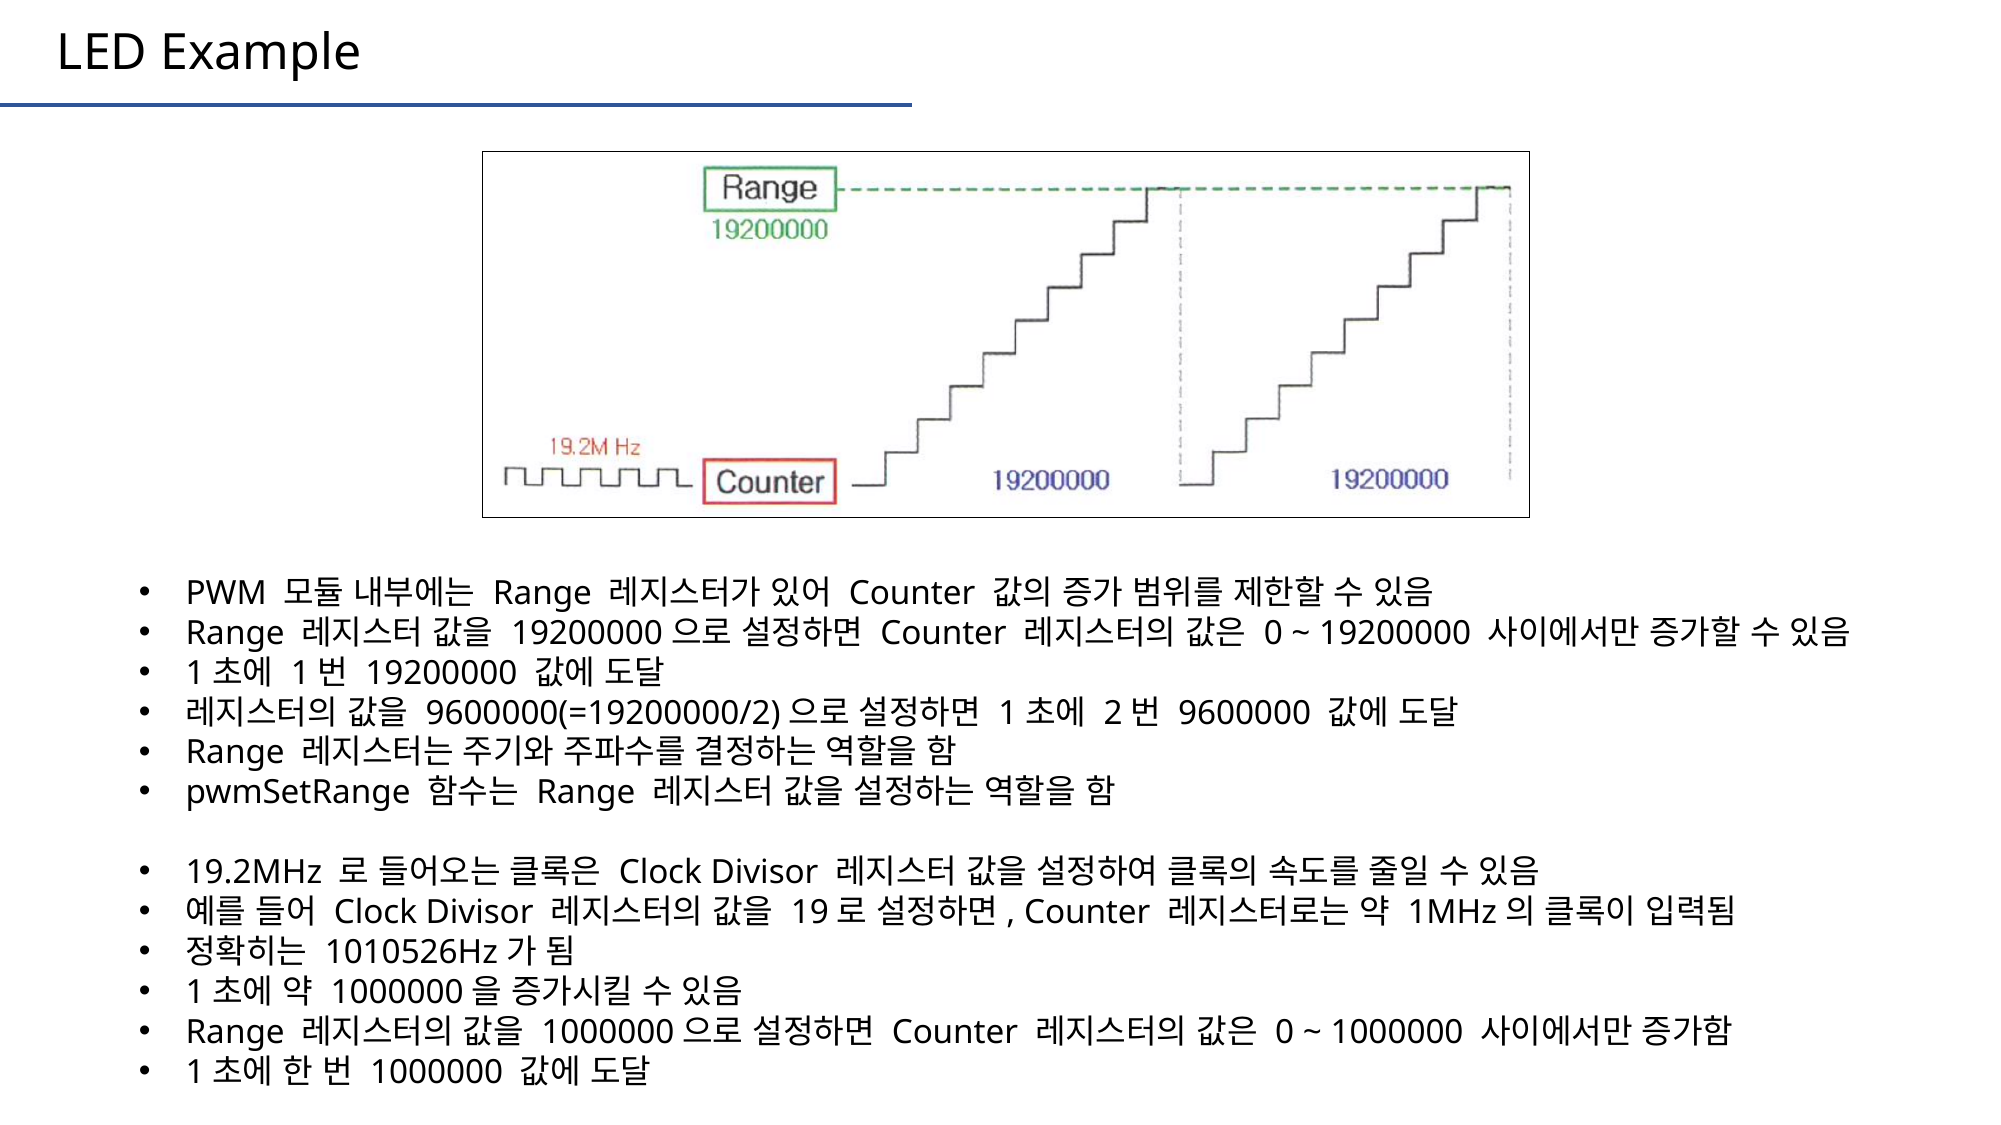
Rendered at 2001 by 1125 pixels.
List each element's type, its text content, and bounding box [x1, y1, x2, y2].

picture [482, 151, 1530, 518]
text_box LED Example [42, 12, 377, 88]
text_box PWM 모듈 내부에는 Range 레지스터가 있어 Counter 값의 증가 범위를 제한할 수 있음 Range 레지스터 값을 19200000으로 설정하면 Counter 레지스터의 값은 0 ~ 19200000 사이에서만 증가할 수 있음 1초에 1번 19200000 값에 도달 레지스터의 값을 9600000(=19200000/2)으로 설정하면 1초에 2번 9600000 값에 도달 Range 레지스터는 주기와 주파수를 결정하는 역할을 함 pwmSetRange 함수는 Range 레지스터 값을 설정하는 역할을 함 19.2MHz 로 들어오는 클록은 Clock Divisor 레지스터 값을 설정하여 클록의 속도를 줄일 수 있음 예를 들어 Clock Divisor 레지스터의 값을 19로 설정하면, Counter 레지스터로는 약 1MHz의 클록이 입력됨 정확히는 1010526Hz가 됨 1초에 약 1000000을 증가시킬 수 있음 Range 레지스터의 값을 1000000으로 설정하면 Counter 레지스터의 값은 0 ~ 1000000 사이에서만 증가함 1초에 한 번 1000000 값에 도달 [123, 563, 1932, 1098]
